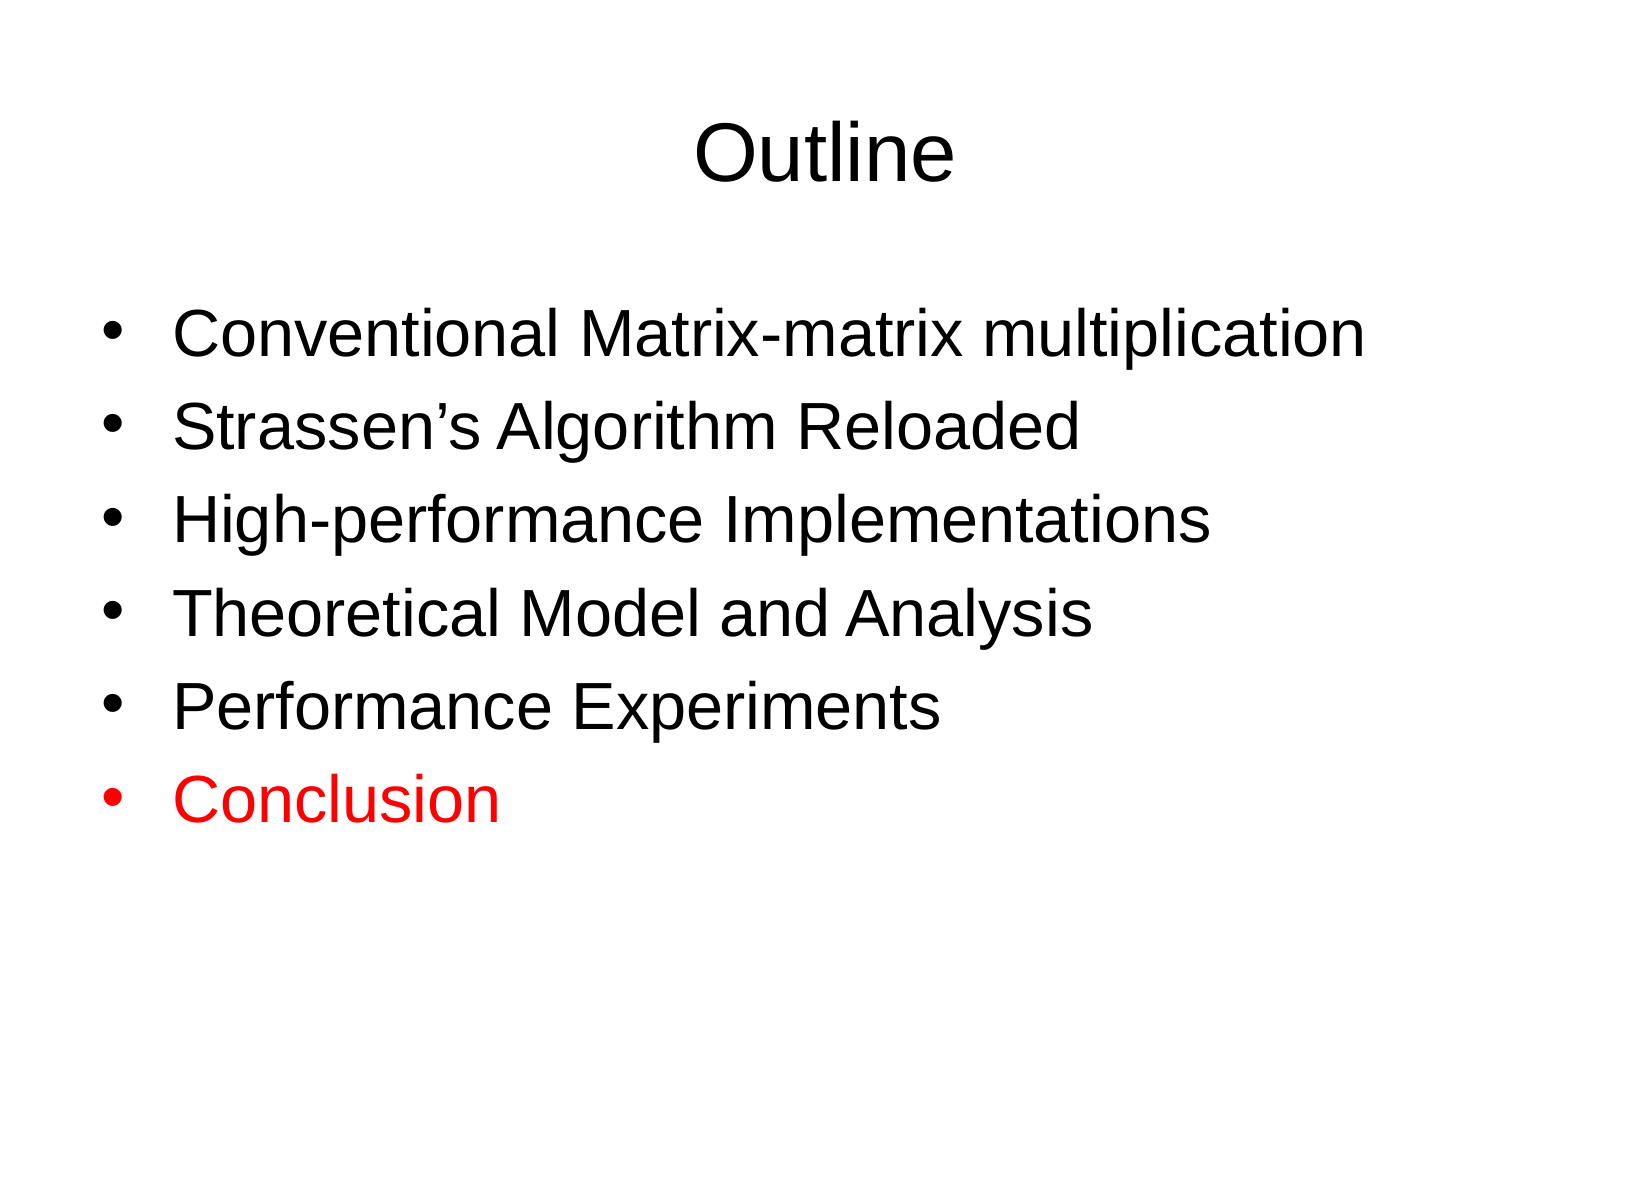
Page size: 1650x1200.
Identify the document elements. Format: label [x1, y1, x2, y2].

list [82, 279, 1568, 1072]
title [82, 48, 1568, 249]
